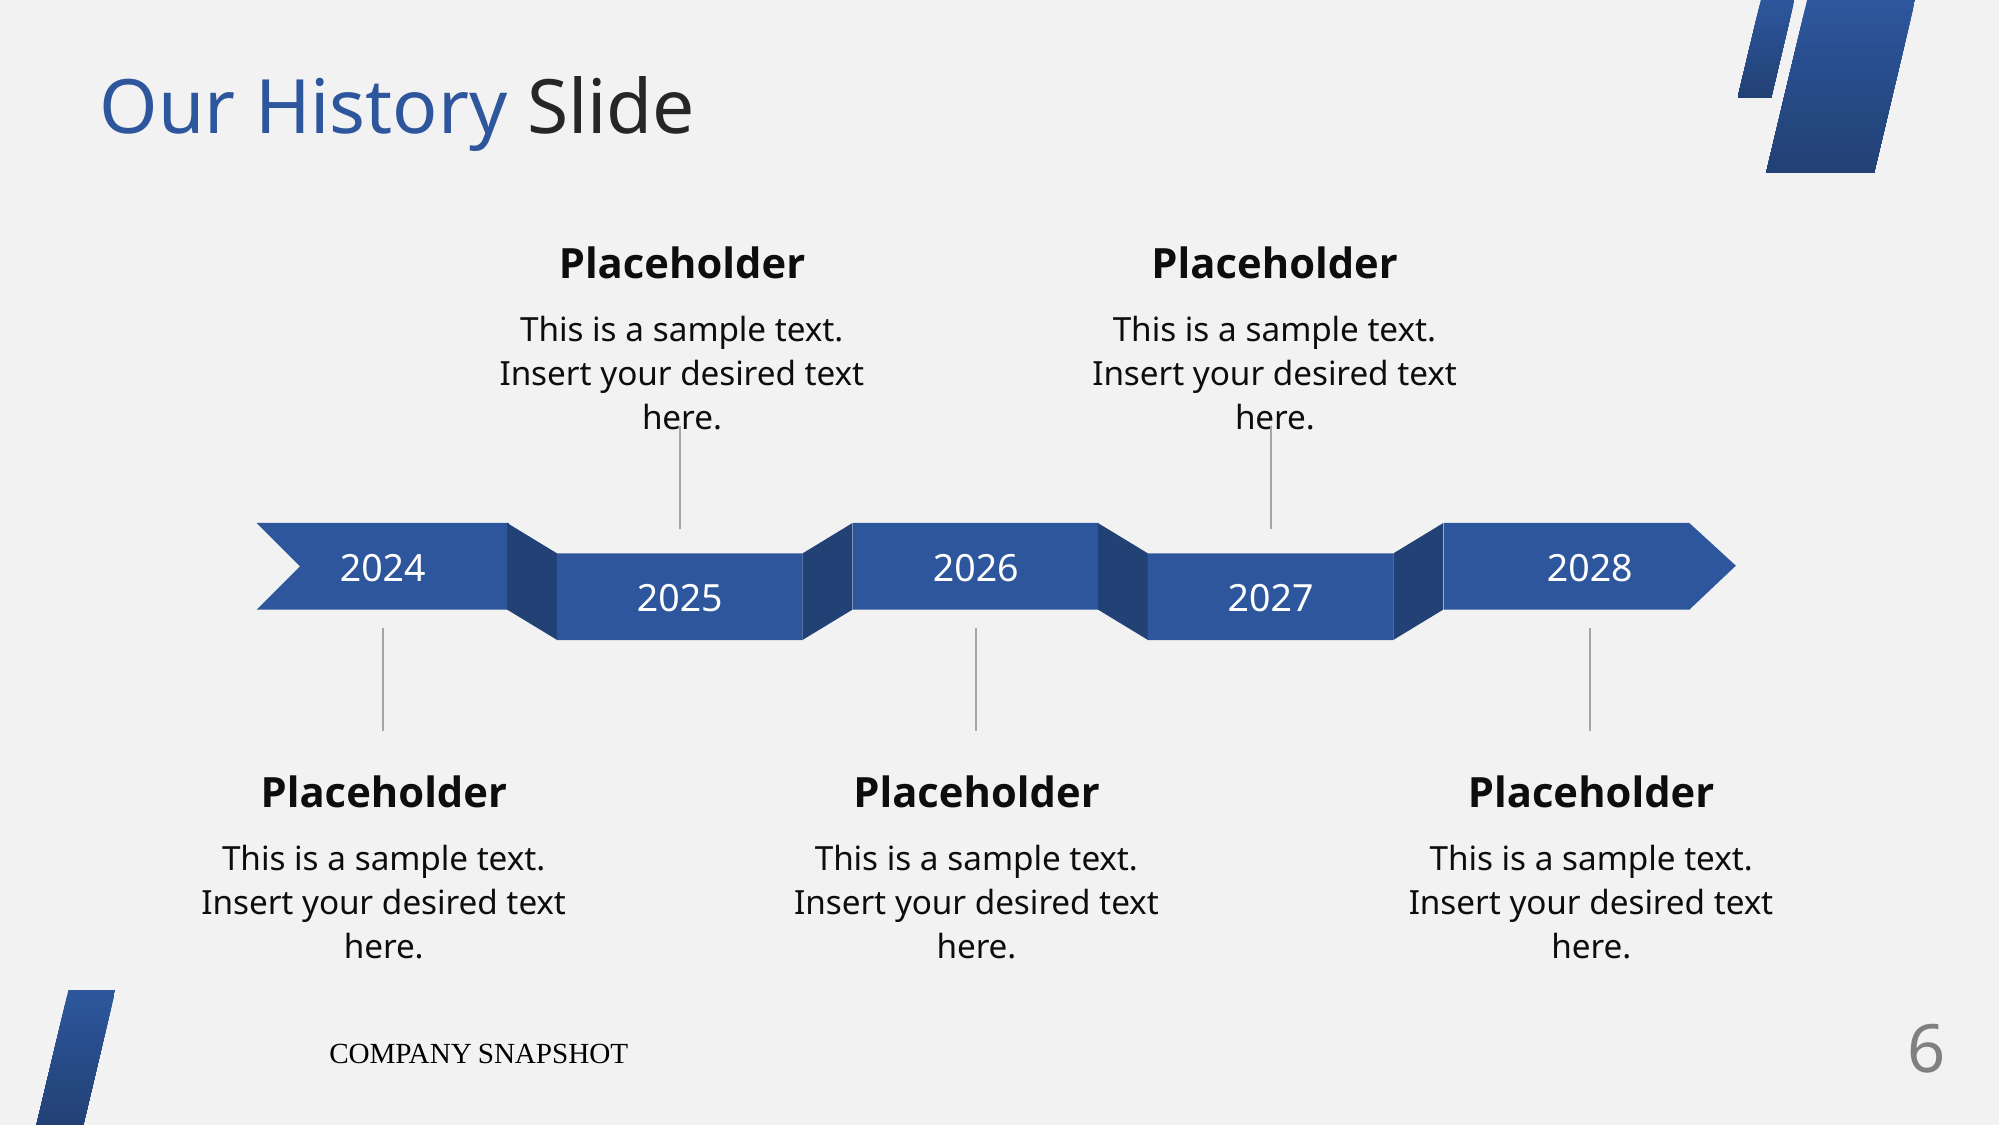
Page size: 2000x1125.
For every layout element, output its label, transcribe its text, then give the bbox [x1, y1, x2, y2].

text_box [767, 627, 1186, 926]
title Our History Slide [99, 45, 1689, 162]
slide_number 6 [1838, 1021, 1946, 1082]
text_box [256, 522, 1737, 641]
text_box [1066, 231, 1484, 530]
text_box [1382, 627, 1801, 926]
footer COMPANY SNAPSHOT [162, 1021, 796, 1082]
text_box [473, 231, 891, 530]
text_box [175, 627, 593, 926]
